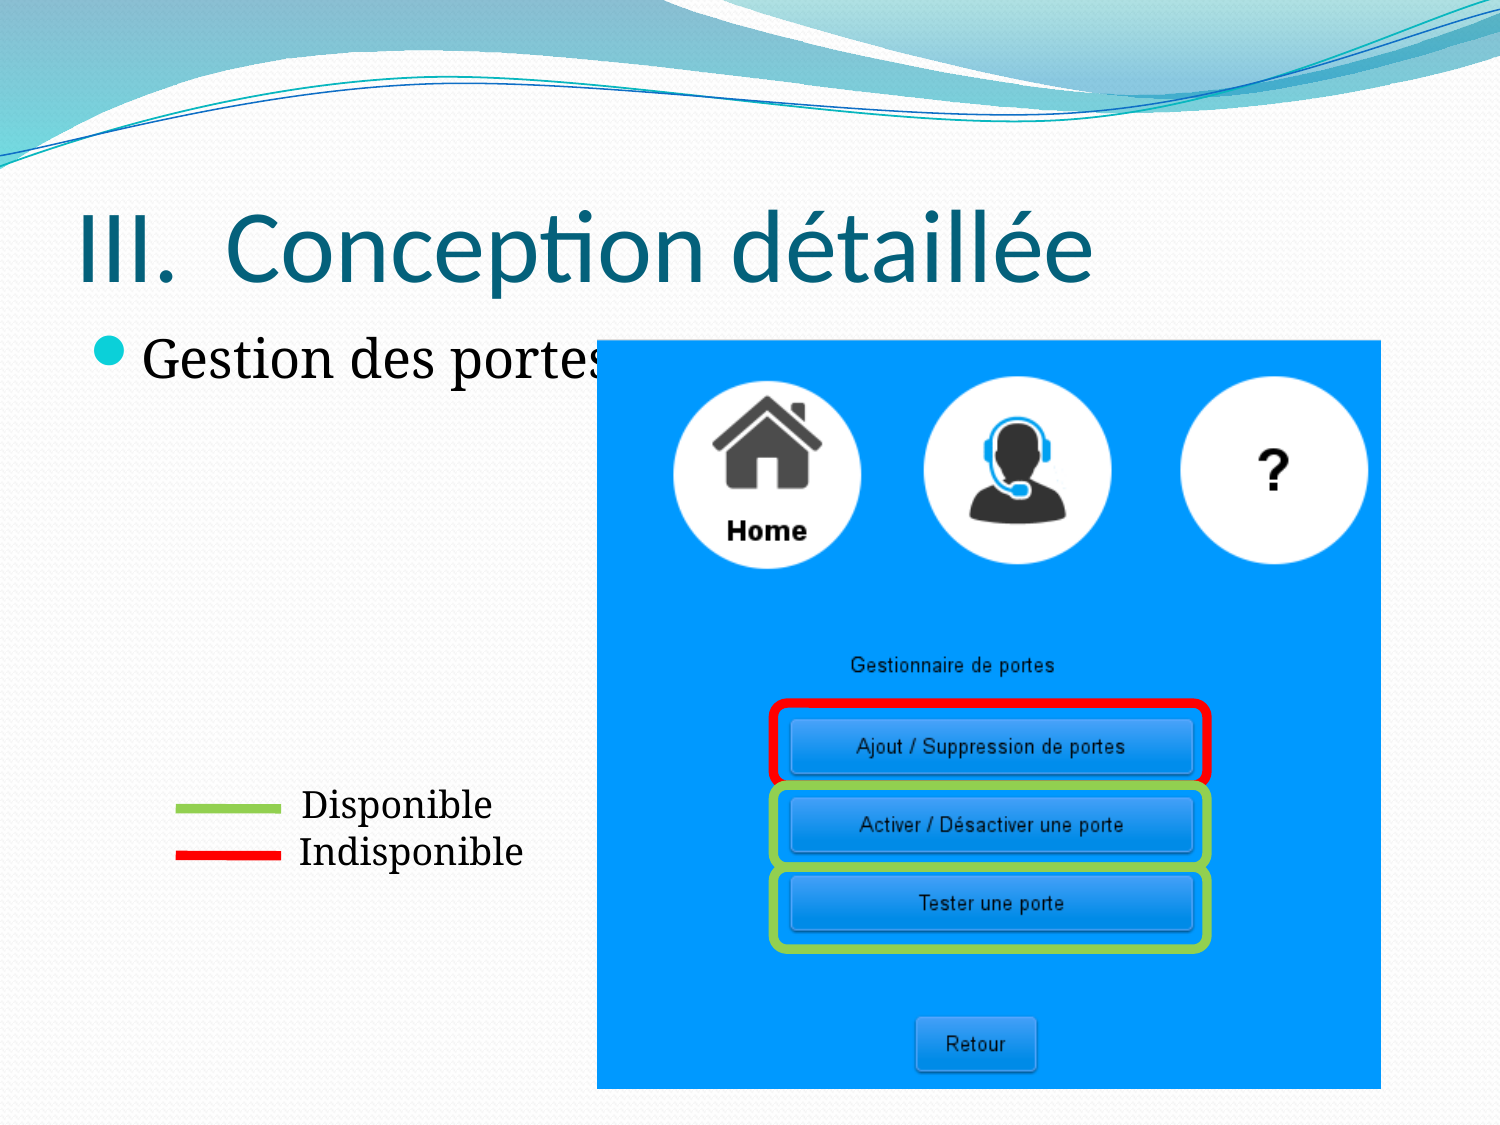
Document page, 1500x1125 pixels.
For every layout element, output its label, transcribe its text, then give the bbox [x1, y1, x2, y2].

list Gestion des portes [75, 317, 1425, 1038]
title III. Conception détaillée [75, 115, 1425, 303]
picture [597, 339, 1381, 1089]
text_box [175, 773, 531, 882]
